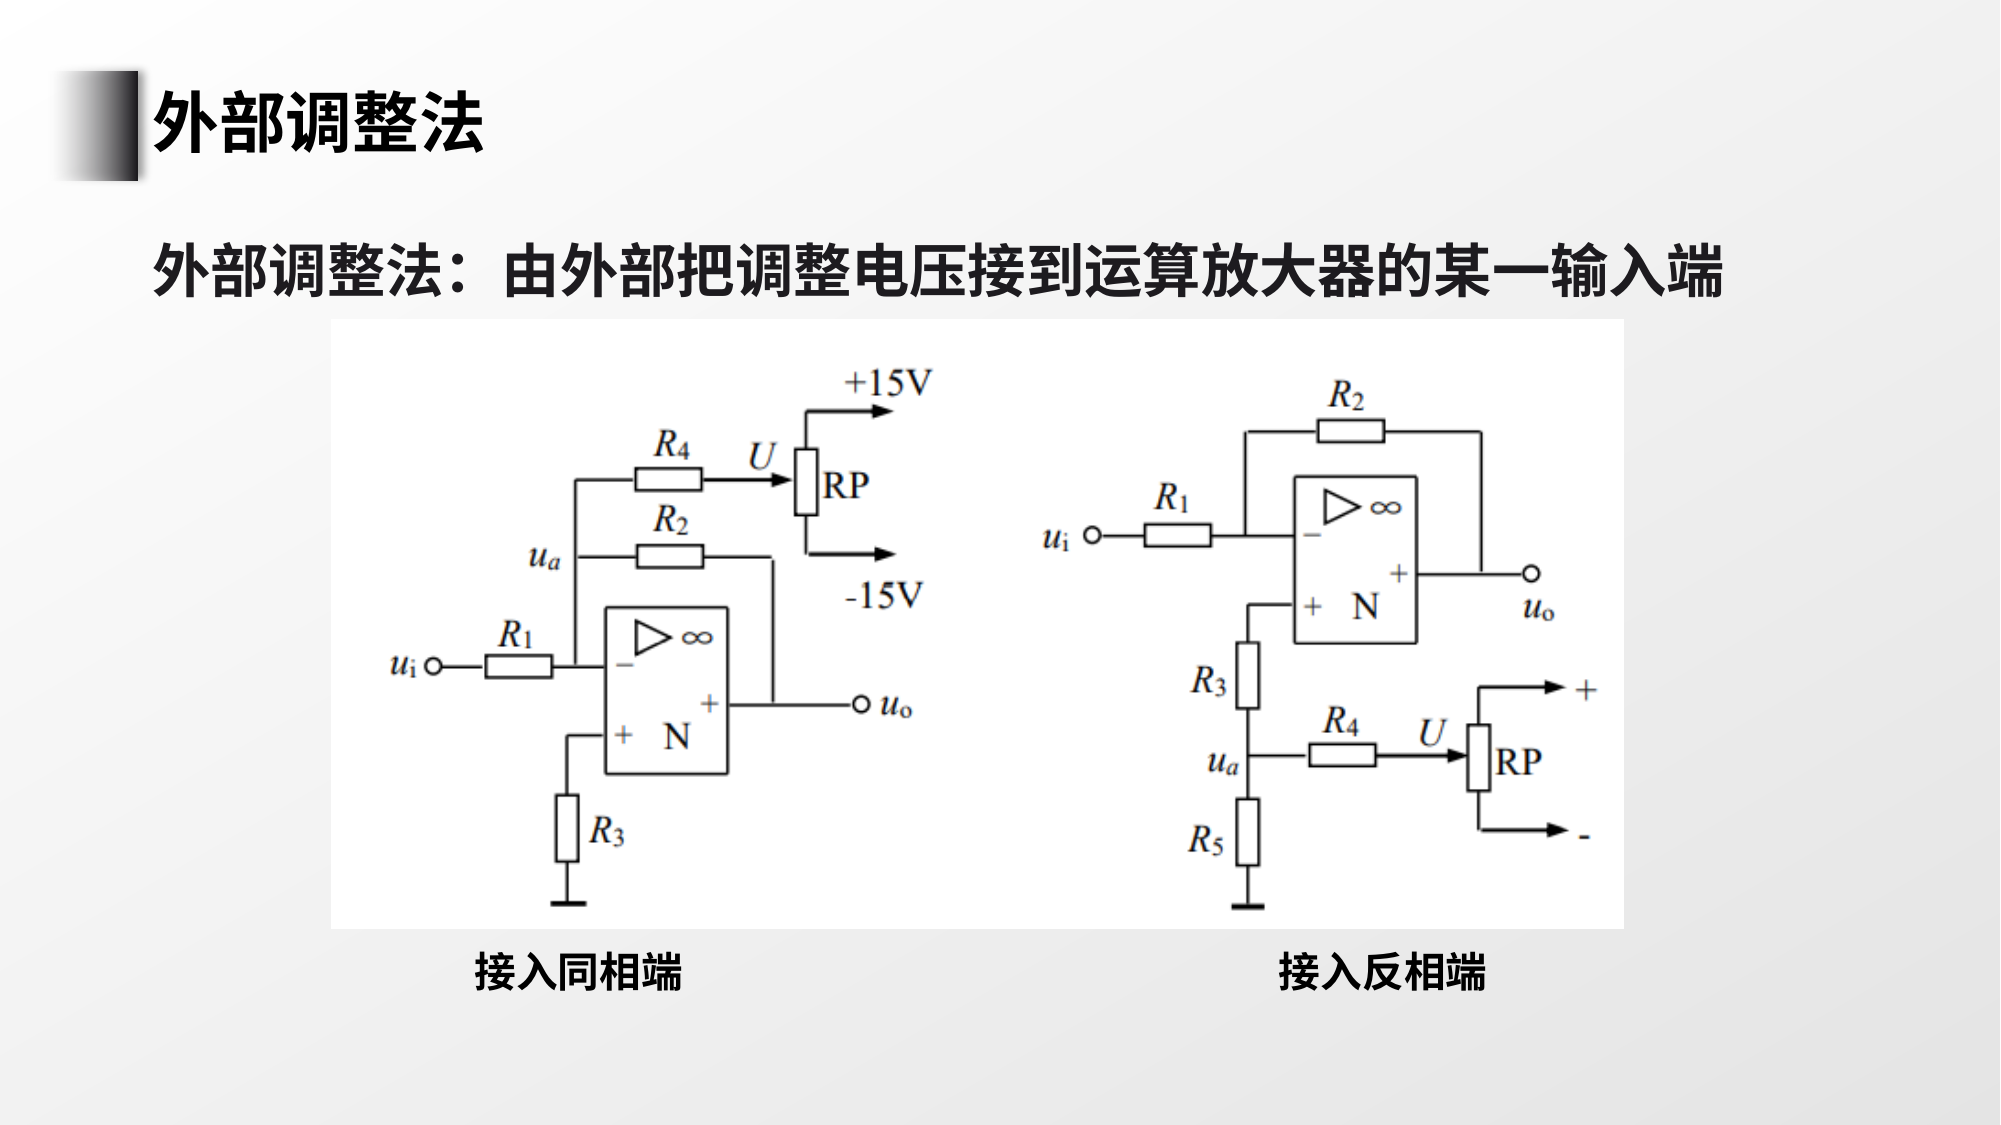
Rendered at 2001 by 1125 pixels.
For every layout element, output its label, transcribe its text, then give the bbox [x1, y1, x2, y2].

picture [331, 319, 1624, 929]
list 外部调整法：由外部把调整电压接到运算放大器的某一输入端 [137, 191, 1863, 1014]
title 外部调整法 [137, 77, 1772, 175]
text_box 接入同相端 [459, 937, 699, 1003]
text_box 接入反相端 [1264, 937, 1503, 1003]
